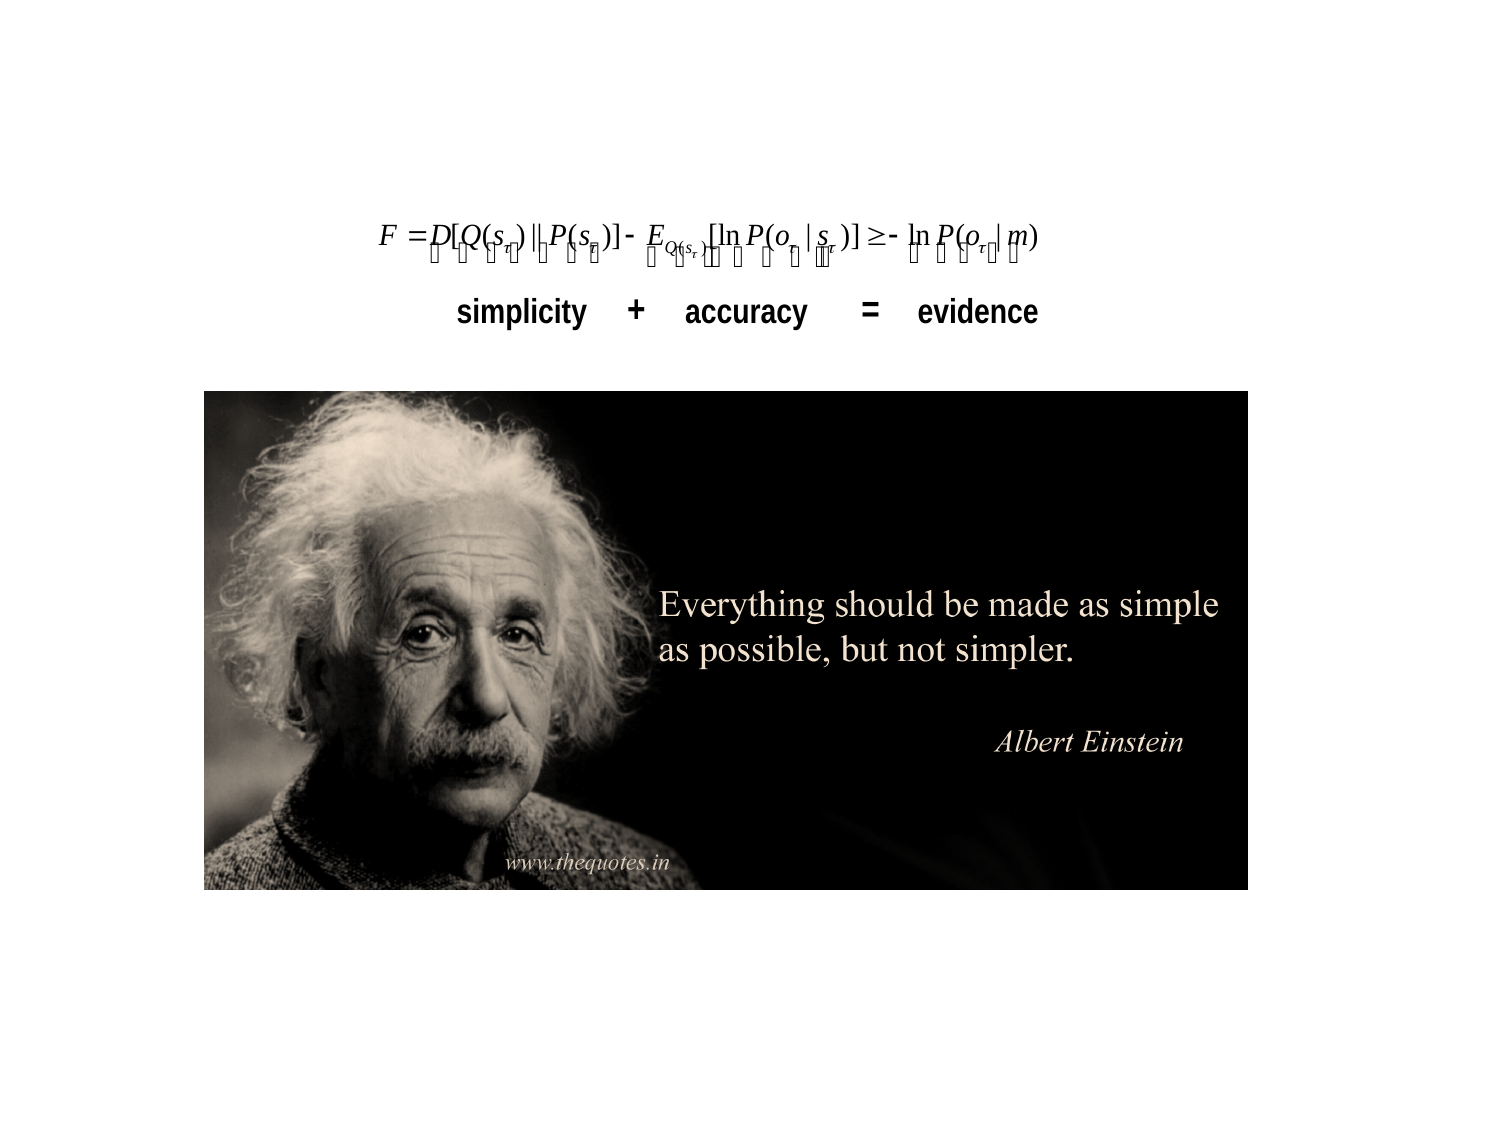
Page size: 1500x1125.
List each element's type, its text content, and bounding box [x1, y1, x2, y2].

text_box accuracy [673, 306, 834, 338]
text_box evidence [907, 281, 1098, 338]
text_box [373, 214, 1046, 298]
text_box = [834, 306, 907, 338]
picture [204, 391, 1248, 890]
text_box simplicity [402, 306, 600, 338]
text_box + [600, 306, 673, 338]
